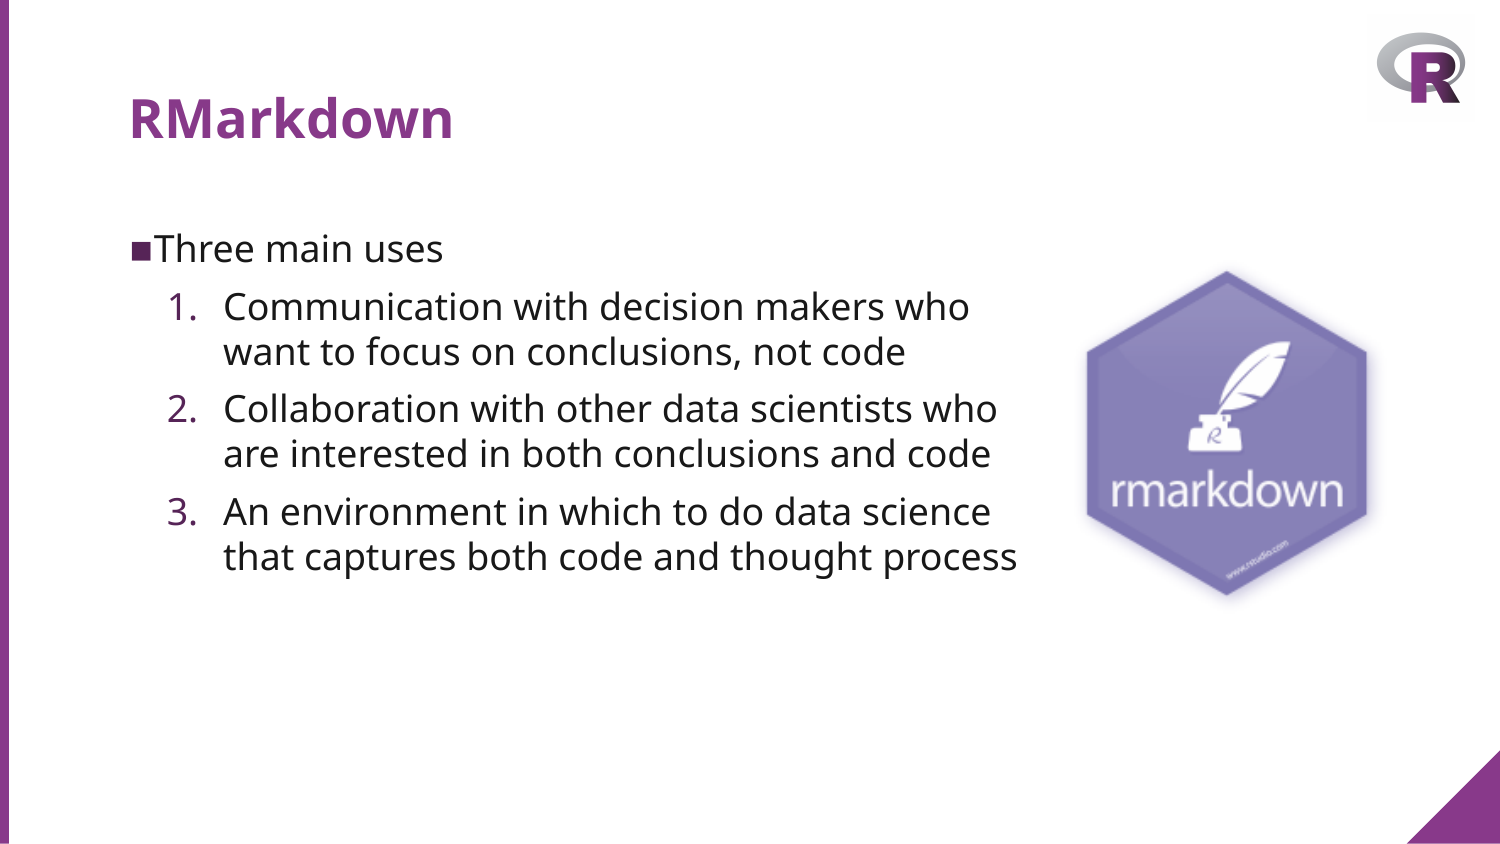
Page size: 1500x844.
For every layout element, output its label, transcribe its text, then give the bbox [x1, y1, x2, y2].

picture [1073, 259, 1387, 614]
list Three main uses Communication with decision makers who want to focus on conclusions, not code Collaboration with other data scientists who are interested in both conclusions and code An environment in which to do data science that captures both code and thought process [113, 209, 1056, 777]
picture [1367, 14, 1475, 122]
title RMarkdown [113, 69, 643, 209]
